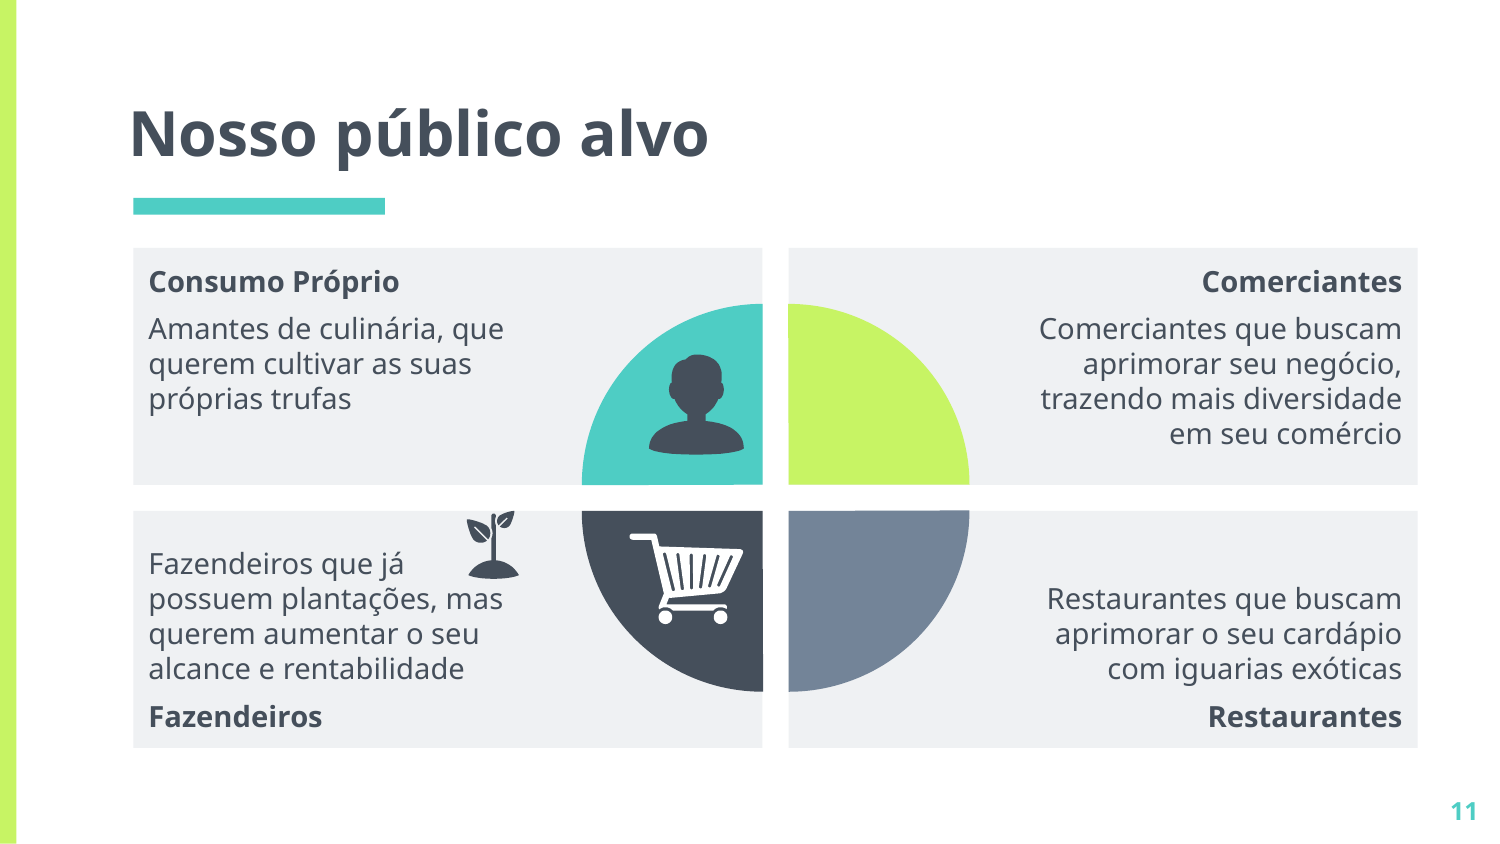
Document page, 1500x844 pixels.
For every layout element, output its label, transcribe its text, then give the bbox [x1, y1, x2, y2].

text_box Consumo Próprio Amantes de culinária, que querem cultivar as suas próprias trufas [133, 247, 763, 485]
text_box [466, 510, 520, 580]
title Nosso público alvo [113, 103, 1387, 184]
text_box Fazendeiros que já possuem plantações, mas querem aumentar o seu alcance e rentabilidade Fazendeiros [133, 510, 763, 748]
slide_number 11 [1403, 780, 1494, 832]
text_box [629, 533, 744, 625]
text_box Restaurantes que buscam aprimorar o seu cardápio com iguarias exóticas Restaurantes [788, 510, 1418, 748]
text_box Comerciantes Comerciantes que buscam aprimorar seu negócio, trazendo mais diversidade em seu comércio [788, 247, 1418, 485]
text_box [581, 510, 764, 692]
text_box [788, 303, 970, 485]
text_box [788, 510, 970, 692]
text_box [581, 303, 763, 486]
text_box [648, 354, 744, 455]
